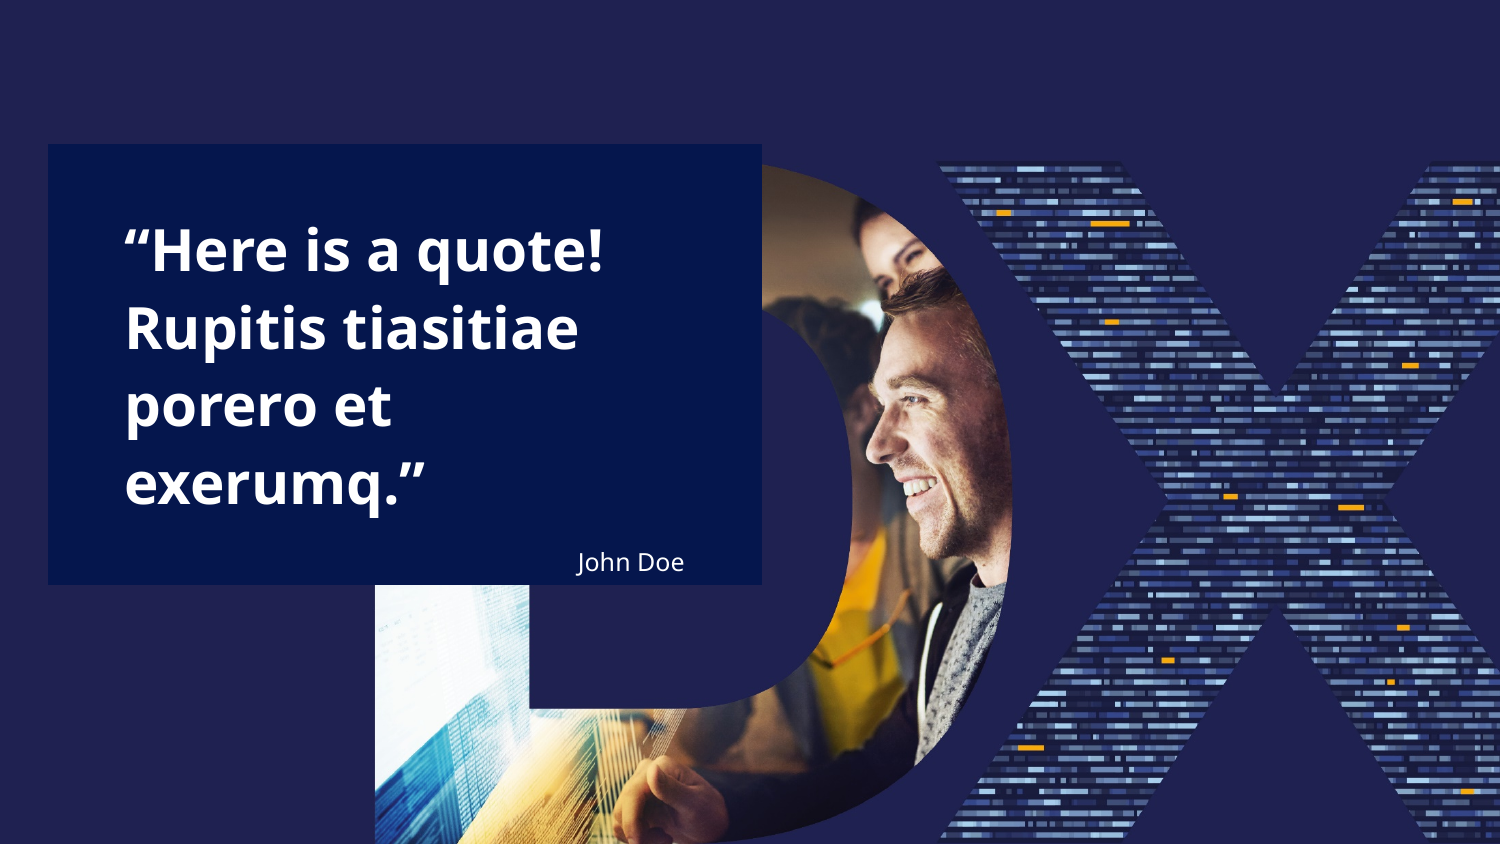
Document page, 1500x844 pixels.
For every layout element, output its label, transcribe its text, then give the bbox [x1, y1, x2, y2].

table_header “Here is a quote! Rupitis tiasitiae porero et exerumq.” John Doe [48, 144, 762, 585]
picture [0, 0, 1500, 844]
table_cell  [48, 585, 762, 750]
